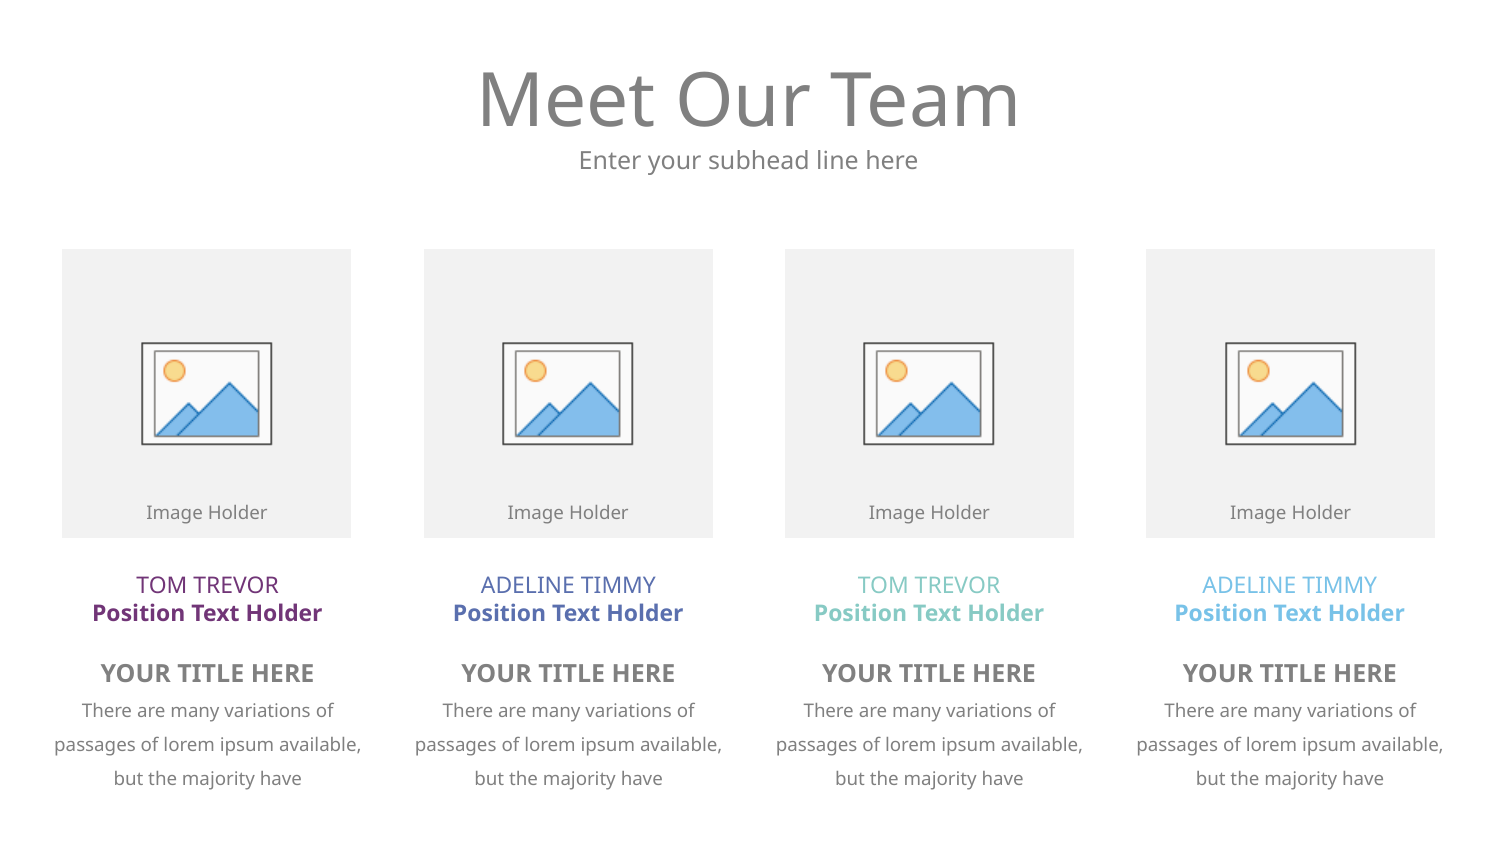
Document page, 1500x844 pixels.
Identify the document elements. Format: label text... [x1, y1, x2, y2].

text_box ADELINE TIMMY Position Text Holder [1166, 570, 1413, 626]
picture [62, 249, 352, 539]
text_box TOM TREVOR Position Text Holder [806, 570, 1053, 626]
text_box YOUR TITLE HERE There are many variations of passages of lorem ipsum available, but the majority have [1120, 635, 1460, 797]
text_box YOUR TITLE HERE There are many variations of passages of lorem ipsum available, but the majority have [398, 635, 739, 797]
text_box YOUR TITLE HERE There are many variations of passages of lorem ipsum available, but the majority have [759, 635, 1100, 797]
picture [423, 249, 713, 539]
picture [1145, 249, 1436, 539]
text_box ADELINE TIMMY Position Text Holder [445, 570, 692, 626]
list Enter your subhead line here [62, 144, 1436, 174]
title Meet Our Team [62, 55, 1436, 138]
text_box YOUR TITLE HERE There are many variations of passages of lorem ipsum available, but the majority have [37, 635, 378, 797]
picture [784, 249, 1075, 539]
text_box TOM TREVOR Position Text Holder [84, 570, 331, 626]
